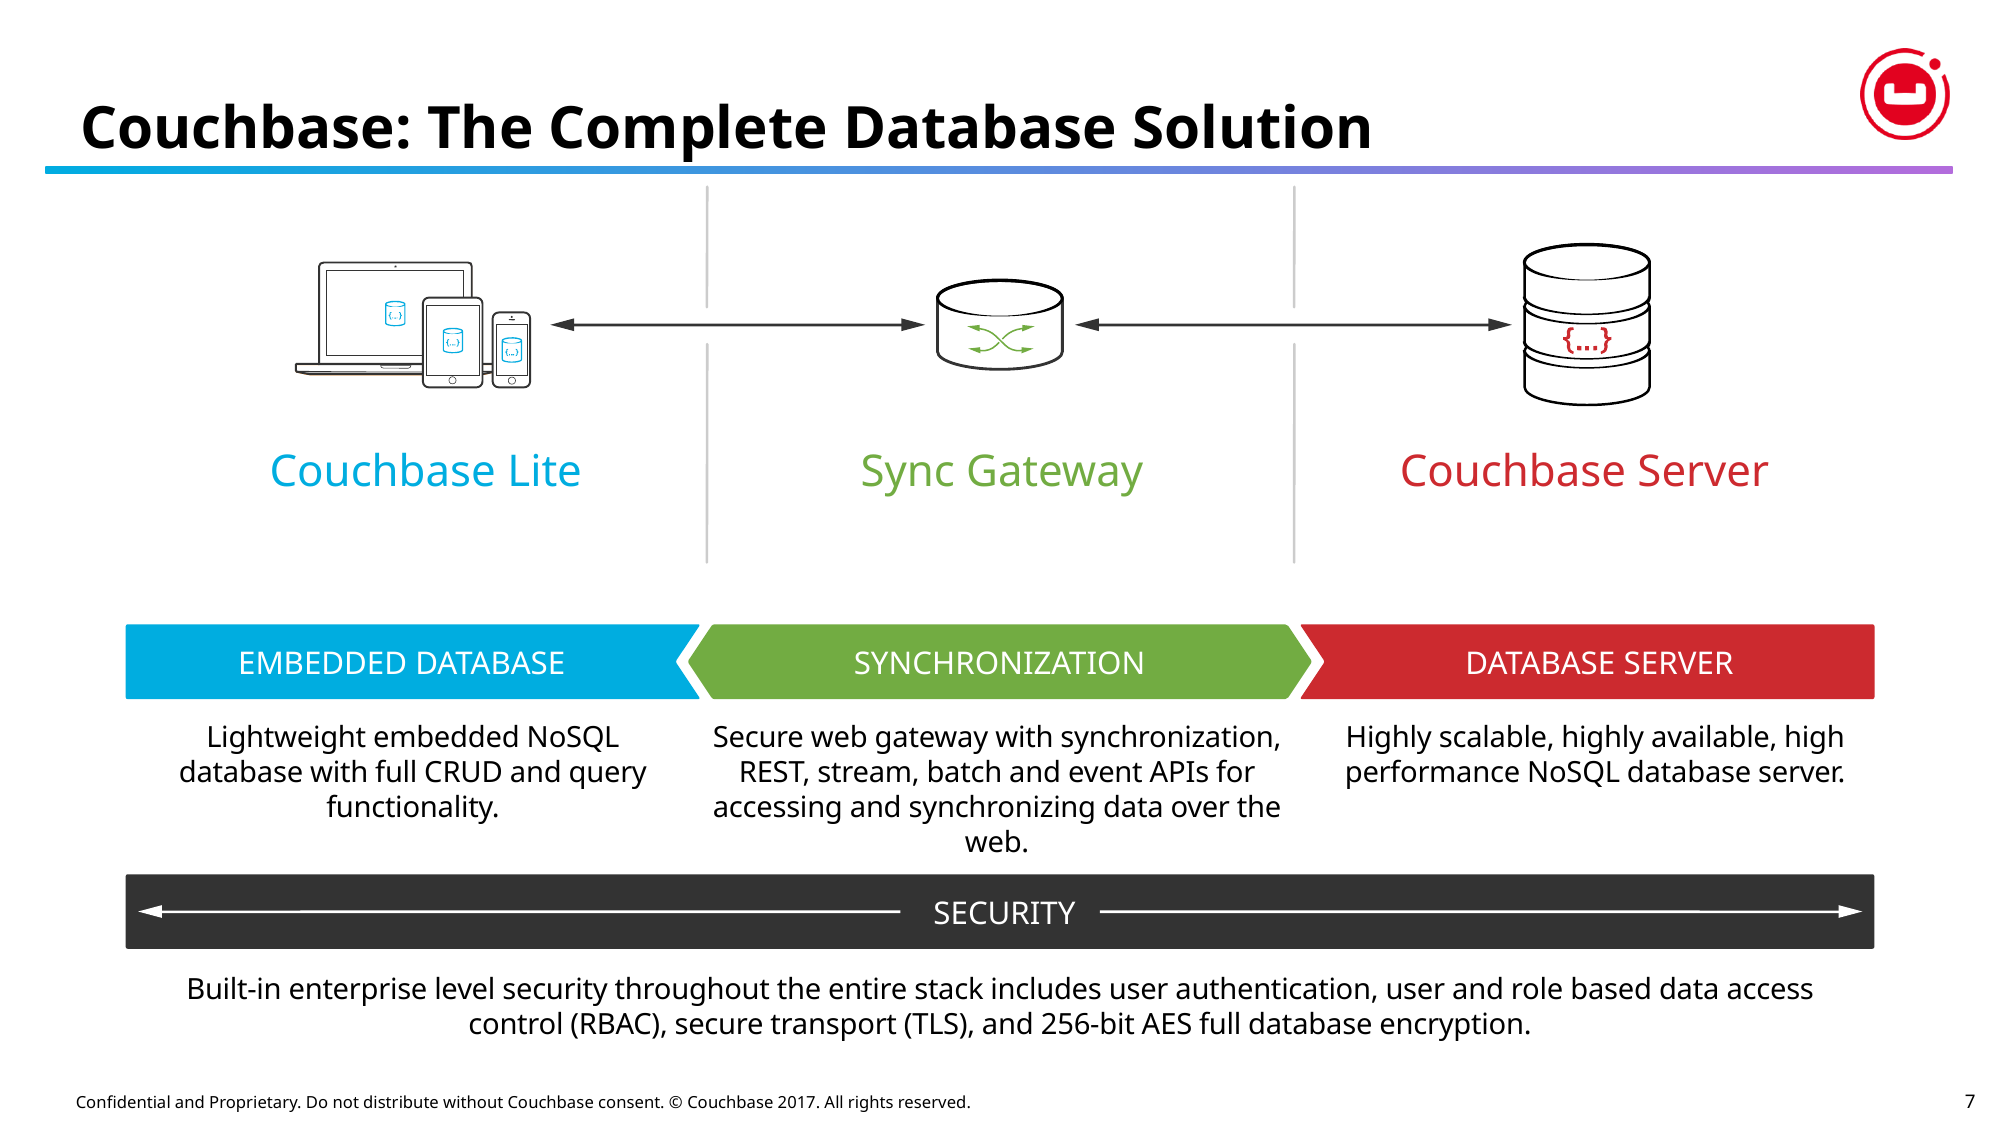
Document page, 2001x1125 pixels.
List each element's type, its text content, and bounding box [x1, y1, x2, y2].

text_box Built-in enterprise level security throughout the entire stack includes user authentication, user and role based data access control (RBAC), secure transport (TLS), and 256-bit AES full database encryption. [154, 960, 1846, 1050]
text_box [1300, 624, 1875, 700]
title Couchbase: The Complete Database Solution [65, 84, 1768, 175]
text_box [688, 624, 1312, 700]
text_box [125, 874, 1875, 949]
text_box Secure web gateway with synchronization, REST, stream, batch and event APIs for accessing and synchronizing data over the web. [688, 708, 1306, 869]
text_box EMBEDDED DATABASE [217, 633, 586, 691]
text_box Couchbase Lite [249, 432, 603, 505]
text_box DATABASE SERVER [1445, 633, 1754, 691]
text_box [125, 624, 700, 700]
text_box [295, 242, 1651, 406]
text_box Couchbase Server [1379, 432, 1790, 505]
text_box Highly scalable, highly available, high performance NoSQL database server. [1305, 708, 1885, 799]
text_box SYNCHRONIZATION [833, 633, 1166, 691]
text_box Lightweight embedded NoSQL database with full CRUD and query functionality. [123, 708, 688, 834]
text_box Sync Gateway [840, 432, 1164, 505]
text_box [138, 905, 162, 918]
picture [1860, 48, 1958, 140]
text_box [1838, 905, 1863, 918]
text_box SECURITY [913, 883, 1096, 941]
